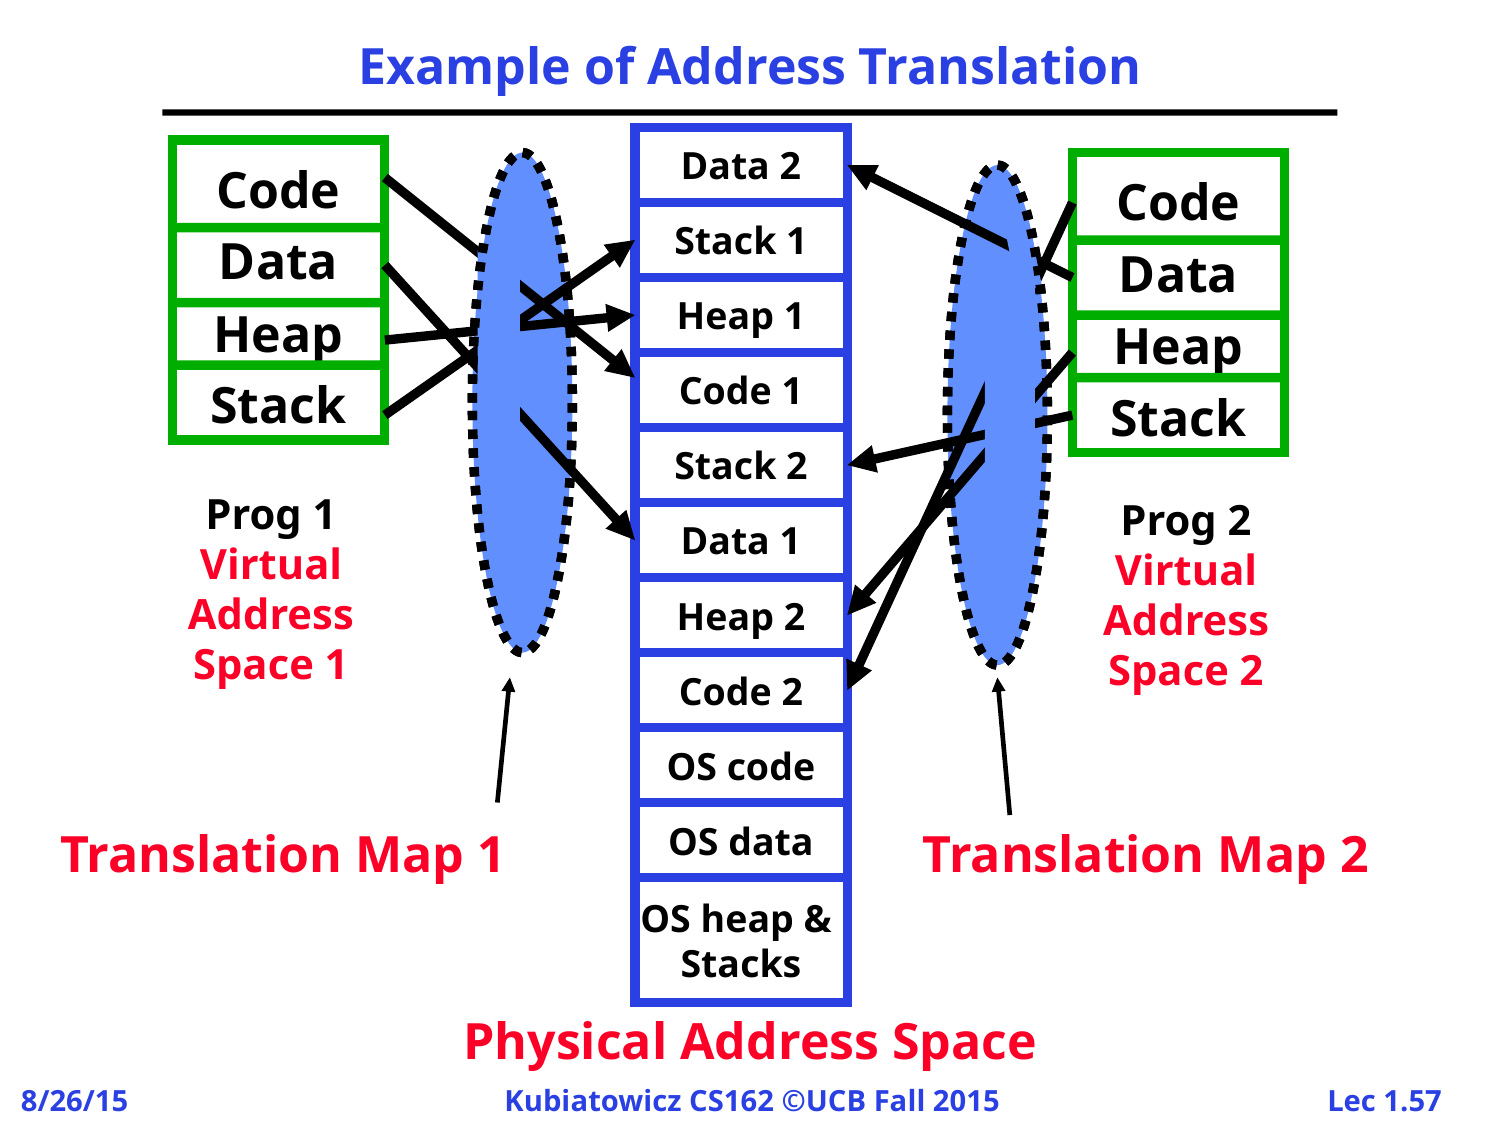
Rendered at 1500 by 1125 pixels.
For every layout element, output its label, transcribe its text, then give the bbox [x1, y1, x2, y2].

text_box [992, 677, 1010, 816]
text_box [853, 165, 965, 224]
text_box [567, 240, 629, 288]
text_box [570, 310, 629, 323]
text_box Translation Map 2 [907, 815, 1384, 890]
text_box [497, 677, 515, 803]
text_box Prog 1 Virtual Address Space 1 [172, 480, 369, 696]
text_box [570, 325, 629, 377]
text_box Prog 2 Virtual Address Space 2 [1088, 486, 1285, 702]
text_box [947, 165, 1048, 666]
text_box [172, 139, 386, 441]
text_box [853, 495, 950, 613]
text_box [571, 469, 629, 538]
text_box [472, 152, 573, 653]
text_box [853, 530, 922, 686]
title Example of Address Translation [162, 24, 1338, 113]
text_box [634, 127, 848, 1003]
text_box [1072, 152, 1286, 453]
text_box Physical Address Space [448, 1002, 1053, 1078]
text_box [853, 442, 947, 469]
text_box Translation Map 1 [45, 815, 522, 890]
text_box [477, 249, 482, 287]
